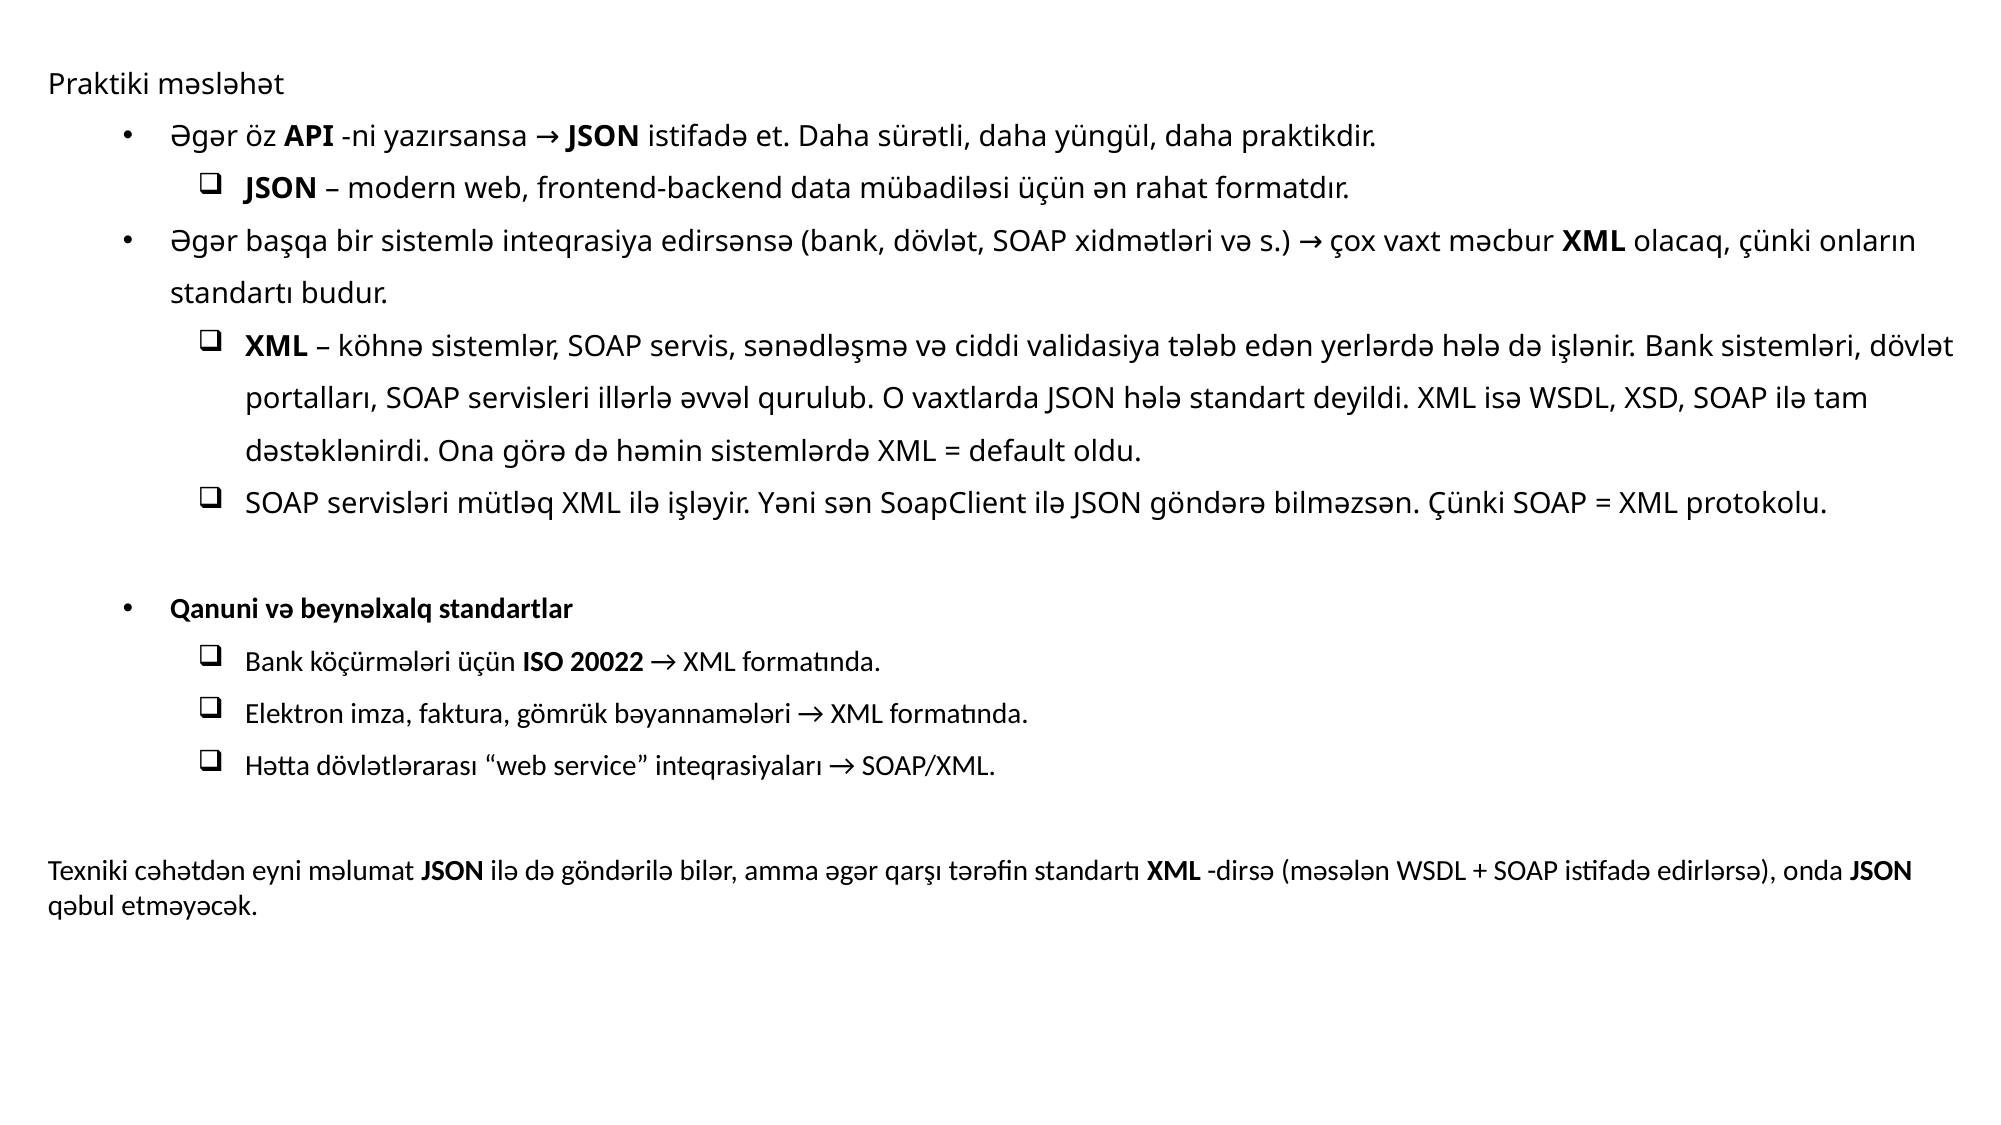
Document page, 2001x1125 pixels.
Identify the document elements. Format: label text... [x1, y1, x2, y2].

text_box Praktiki məsləhət Əgər öz API -ni yazırsansa → JSON istifadə et. Daha sürətli, daha yüngül, daha praktikdir. JSON – modern web, frontend-backend data mübadiləsi üçün ən rahat formatdır. Əgər başqa bir sistemlə inteqrasiya edirsənsə (bank, dövlət, SOAP xidmətləri və s.) → çox vaxt məcbur XML olacaq, çünki onların standartı budur. XML – köhnə sistemlər, SOAP servis, sənədləşmə və ciddi validasiya tələb edən yerlərdə hələ də işlənir. Bank sistemləri, dövlət portalları, SOAP servisleri illərlə əvvəl qurulub. O vaxtlarda JSON hələ standart deyildi. XML isə WSDL, XSD, SOAP ilə tam dəstəklənirdi. Ona görə də həmin sistemlərdə XML = default oldu. SOAP servisləri mütləq XML ilə işləyir. Yəni sən SoapClient ilə JSON göndərə bilməzsən. Çünki SOAP = XML protokolu. Qanuni və beynəlxalq standartlar Bank köçürmələri üçün ISO 20022 → XML formatında. Elektron imza, faktura, gömrük bəyannamələri → XML formatında. Hətta dövlətlərarası “web service” inteqrasiyaları → SOAP/XML. Texniki cəhətdən eyni məlumat JSON ilə də göndərilə bilər, amma əgər qarşı tərəfin standartı XML -dirsə (məsələn WSDL + SOAP istifadə edirlərsə), onda JSON qəbul etməyəcək. [33, 40, 1973, 929]
